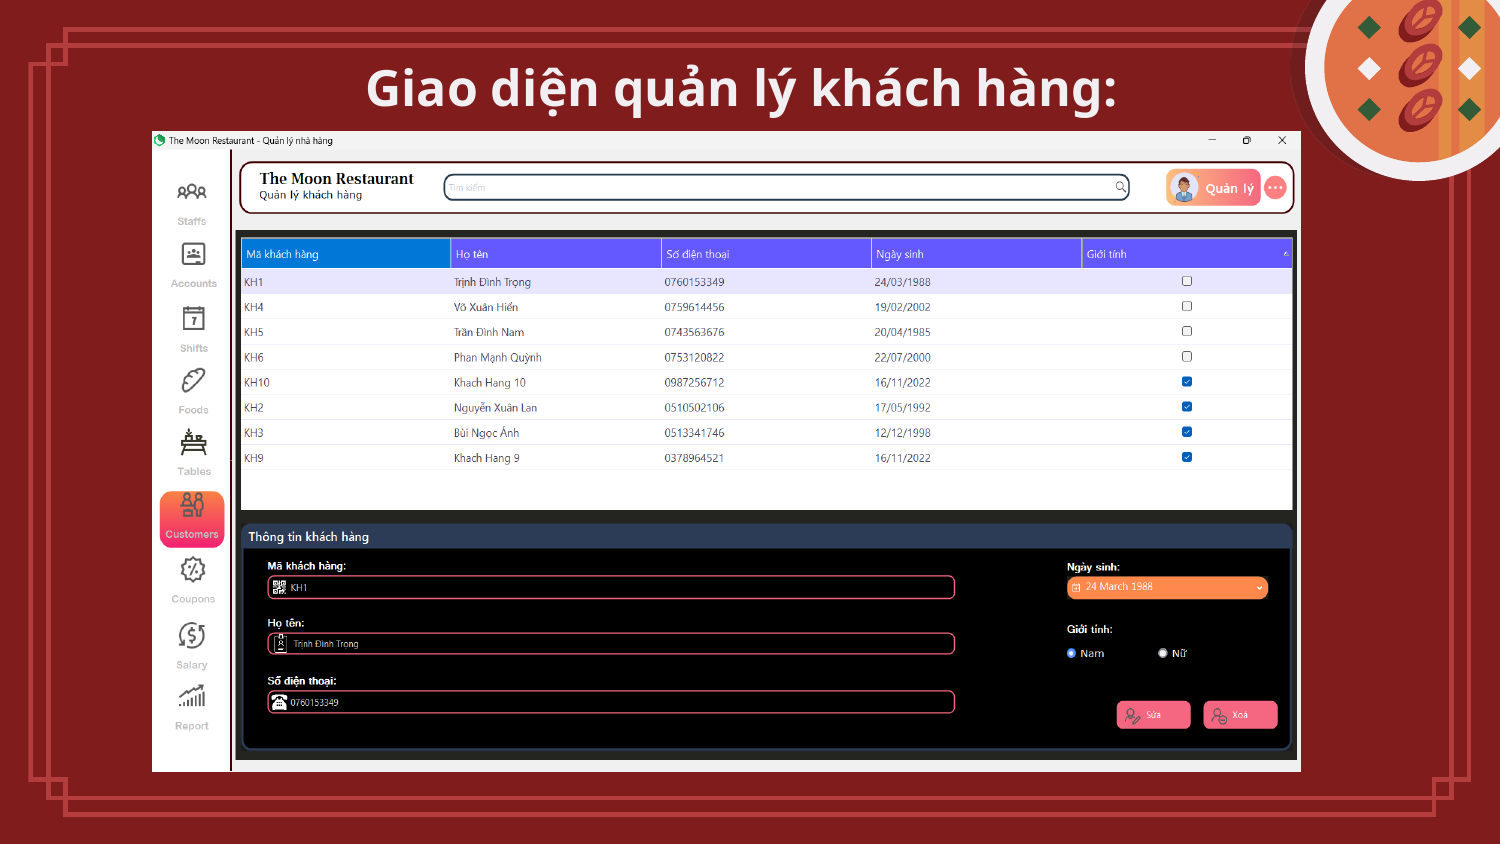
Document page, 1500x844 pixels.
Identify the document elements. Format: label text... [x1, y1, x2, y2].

text_box Giao diện quản lý khách hàng: [347, 26, 1137, 129]
picture [152, 131, 1302, 772]
